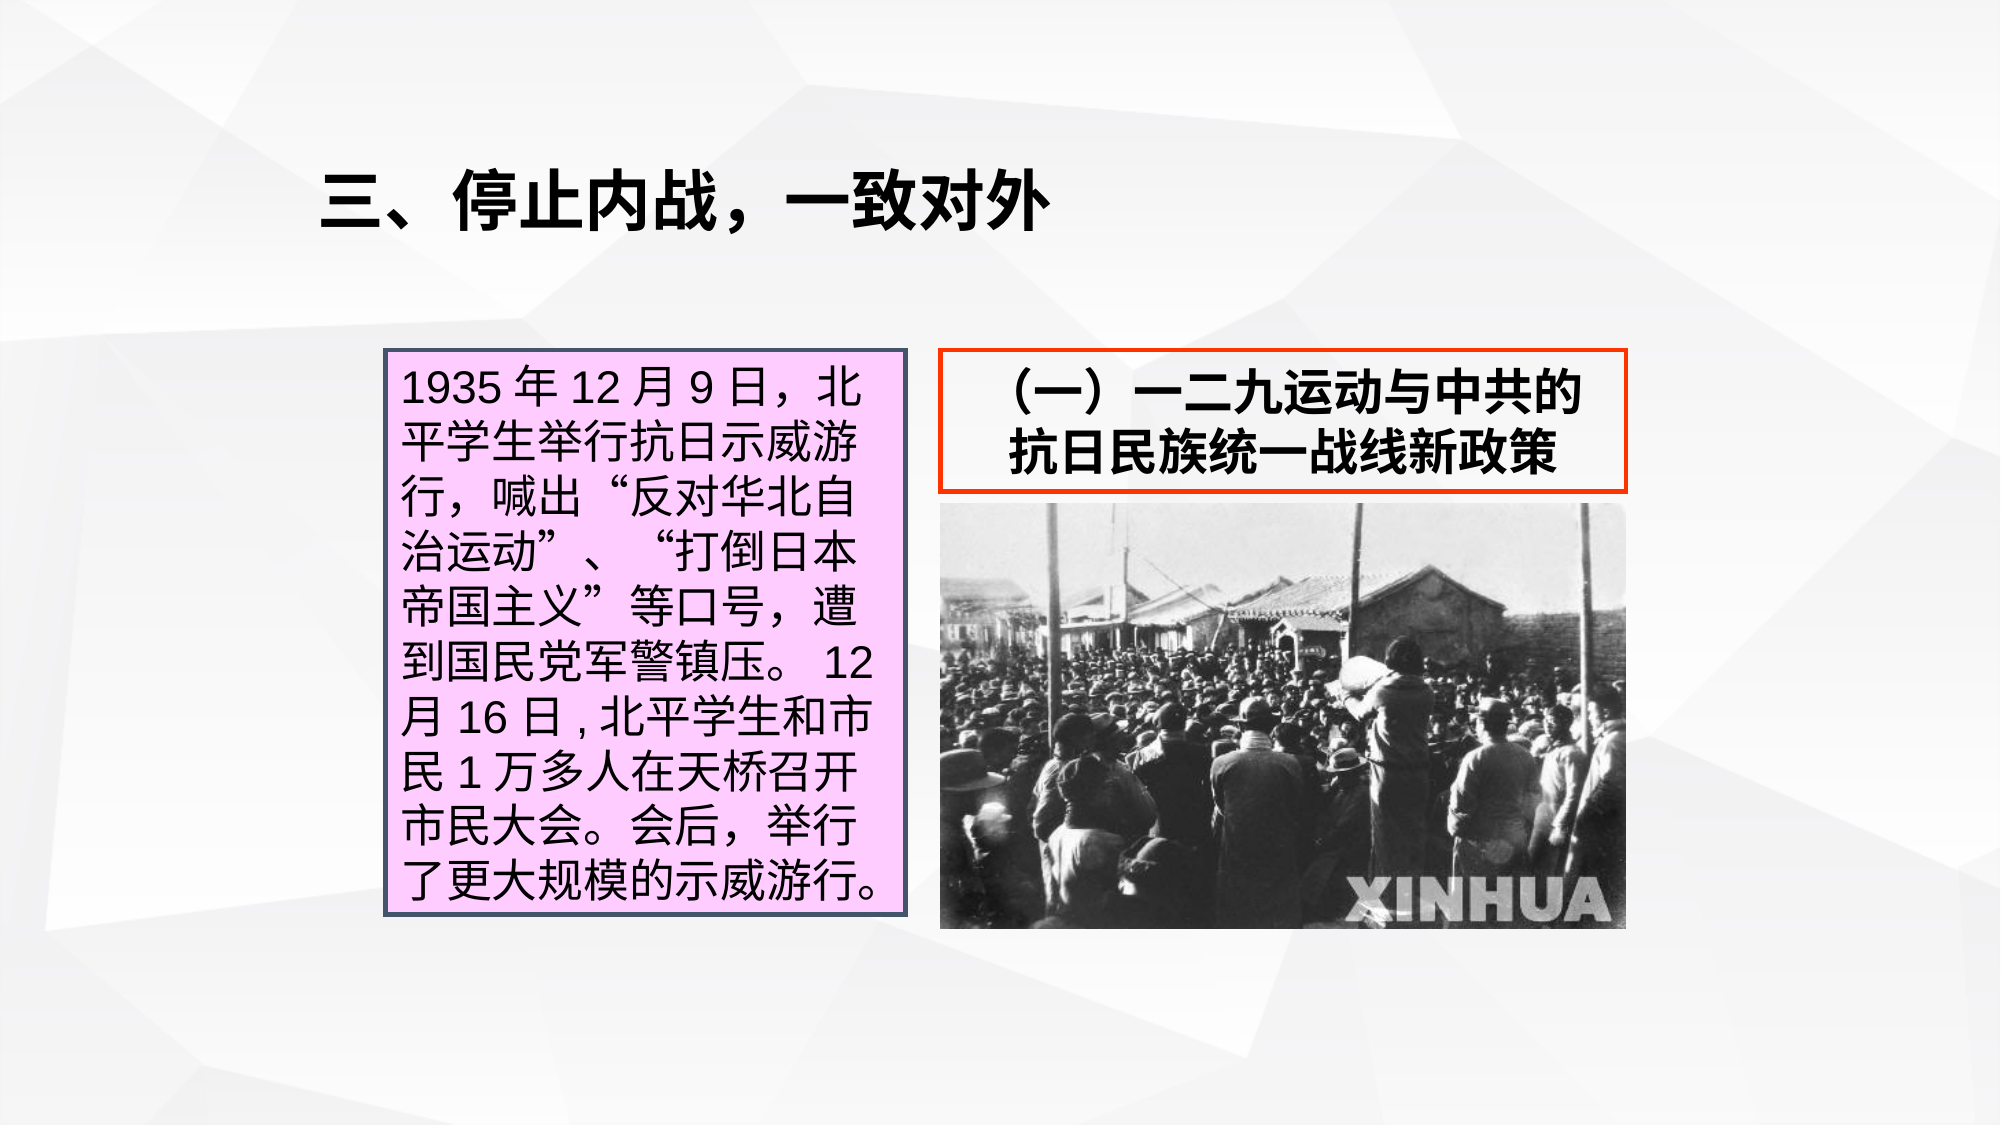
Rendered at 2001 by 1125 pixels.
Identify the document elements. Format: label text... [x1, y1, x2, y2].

text_box （一）一二九运动与中共的 抗日民族统一战线新政策 [940, 350, 1626, 492]
text_box 1935年12月9日，北平学生举行抗日示威游行，喊出“反对华北自治运动”、“打倒日本帝国主义”等口号，遭到国民党军警镇压。12月16日,北平学生和市民1万多人在天桥召开市民大会。会后，举行了更大规模的示威游行。 [385, 349, 906, 915]
title 三、停止内战，一致对外 [303, 160, 1705, 280]
picture [0, 0, 2001, 1125]
